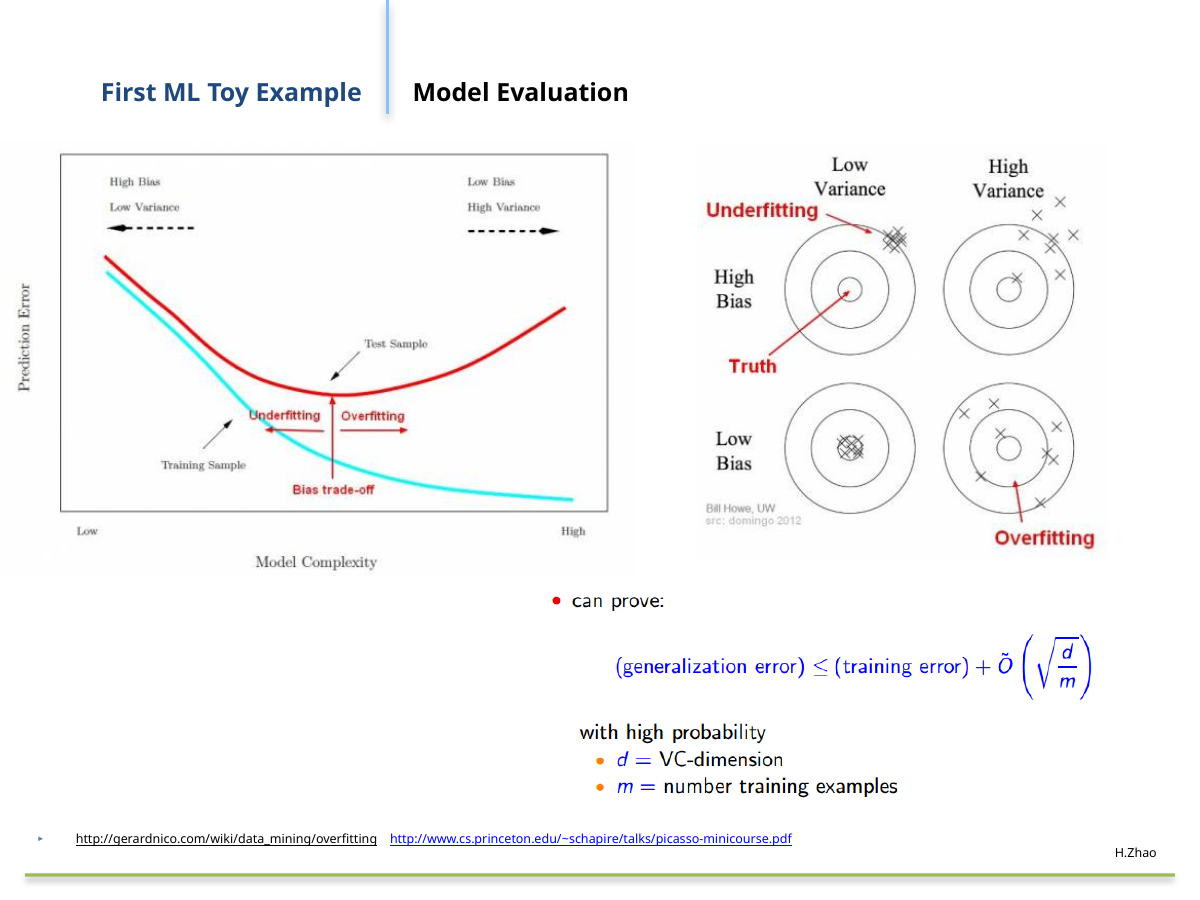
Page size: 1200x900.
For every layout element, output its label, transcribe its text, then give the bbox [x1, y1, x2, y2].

list http://gerardnico.com/wiki/data_mining/overfitting http://www.cs.princeton.edu/~schapire/talks/picasso-minicourse.pdf [24, 825, 1175, 863]
list Model Evaluation [399, 12, 1175, 113]
picture [0, 137, 636, 577]
title First ML Toy Example [24, 12, 375, 113]
picture [687, 137, 1110, 560]
picture [537, 587, 1113, 818]
